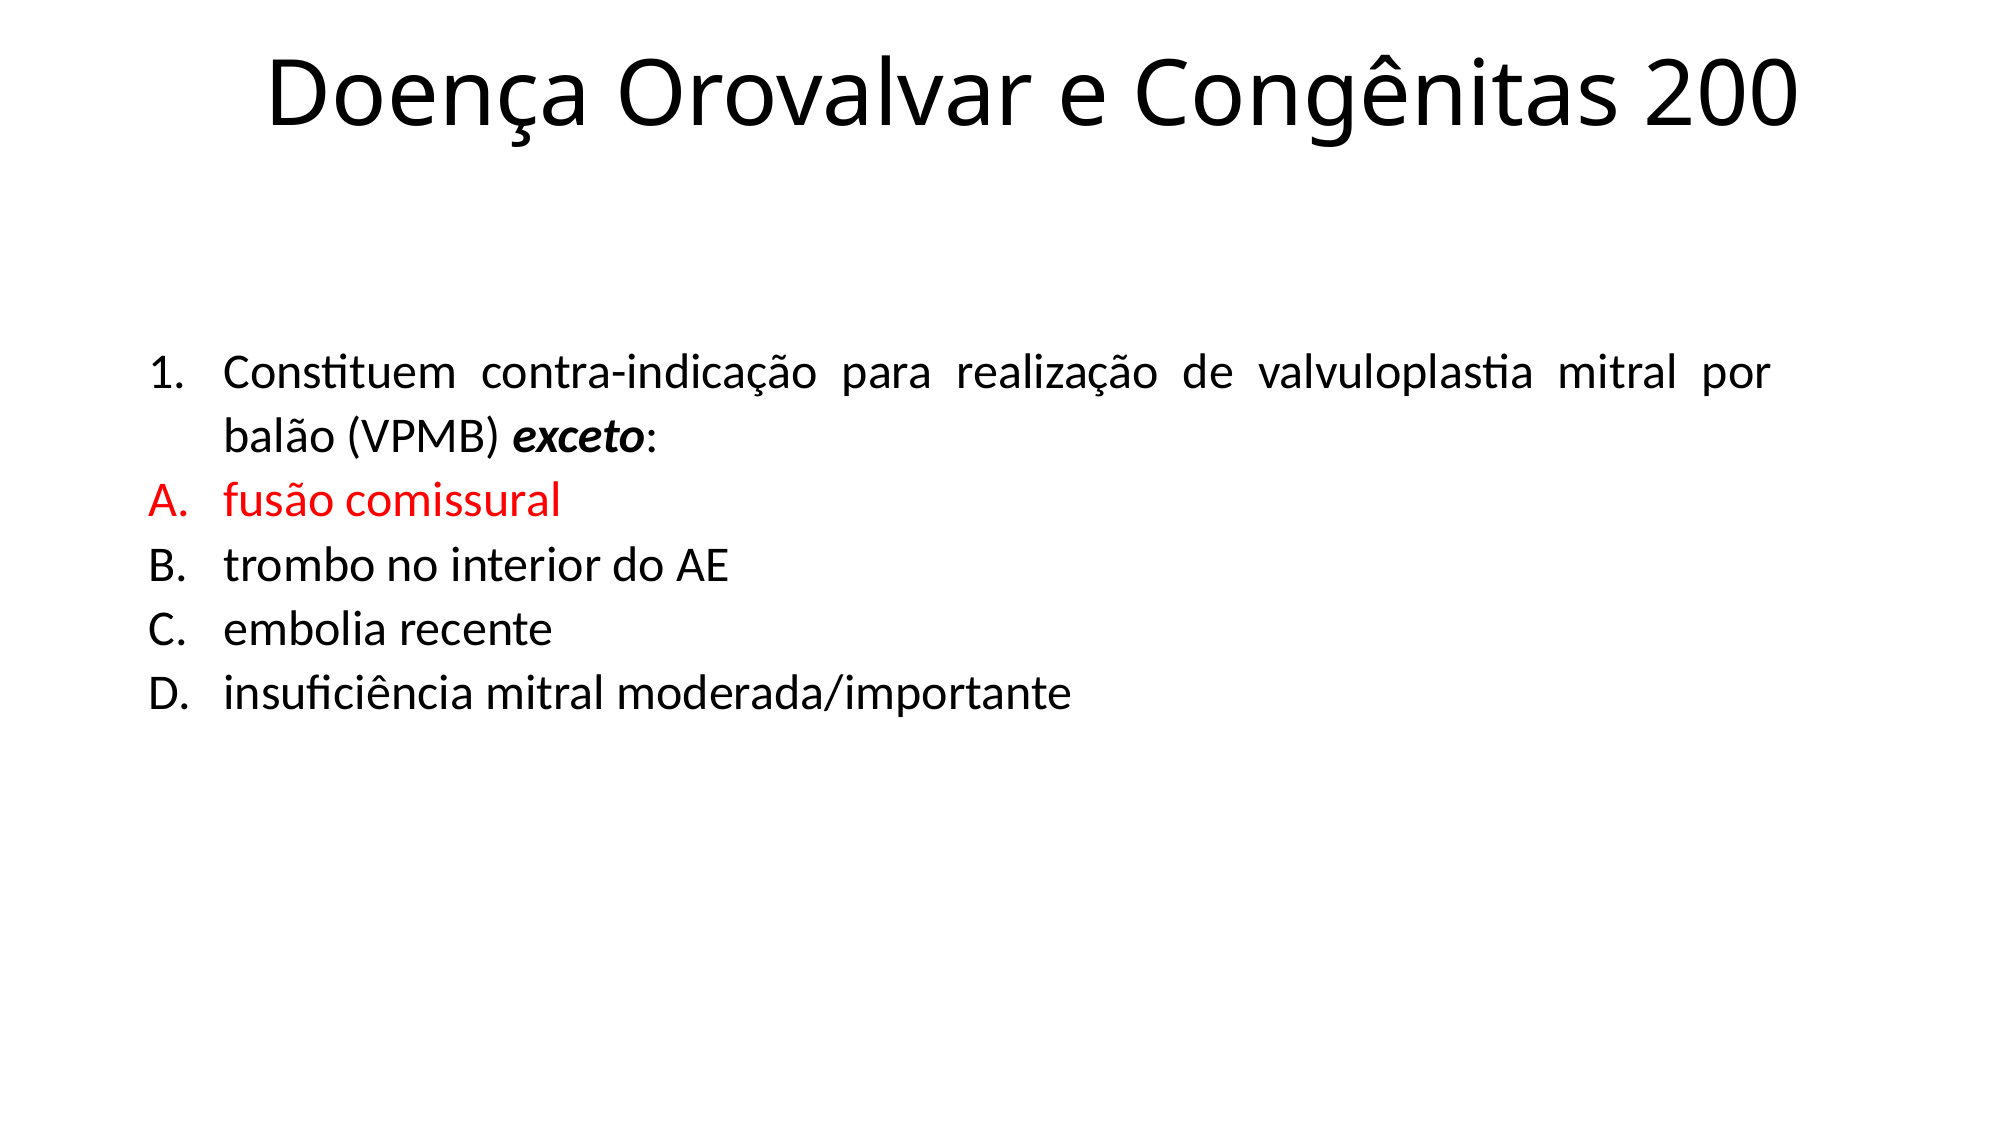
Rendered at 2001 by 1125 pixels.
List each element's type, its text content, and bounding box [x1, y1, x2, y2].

title Doença Orovalvar e Congênitas 200 [133, 2, 1934, 190]
text_box Constituem contra-indicação para realização de valvuloplastia mitral por balão (VPMB) exceto: fusão comissural trombo no interior do AE embolia recente insuficiência mitral moderada/importante [133, 326, 1788, 727]
